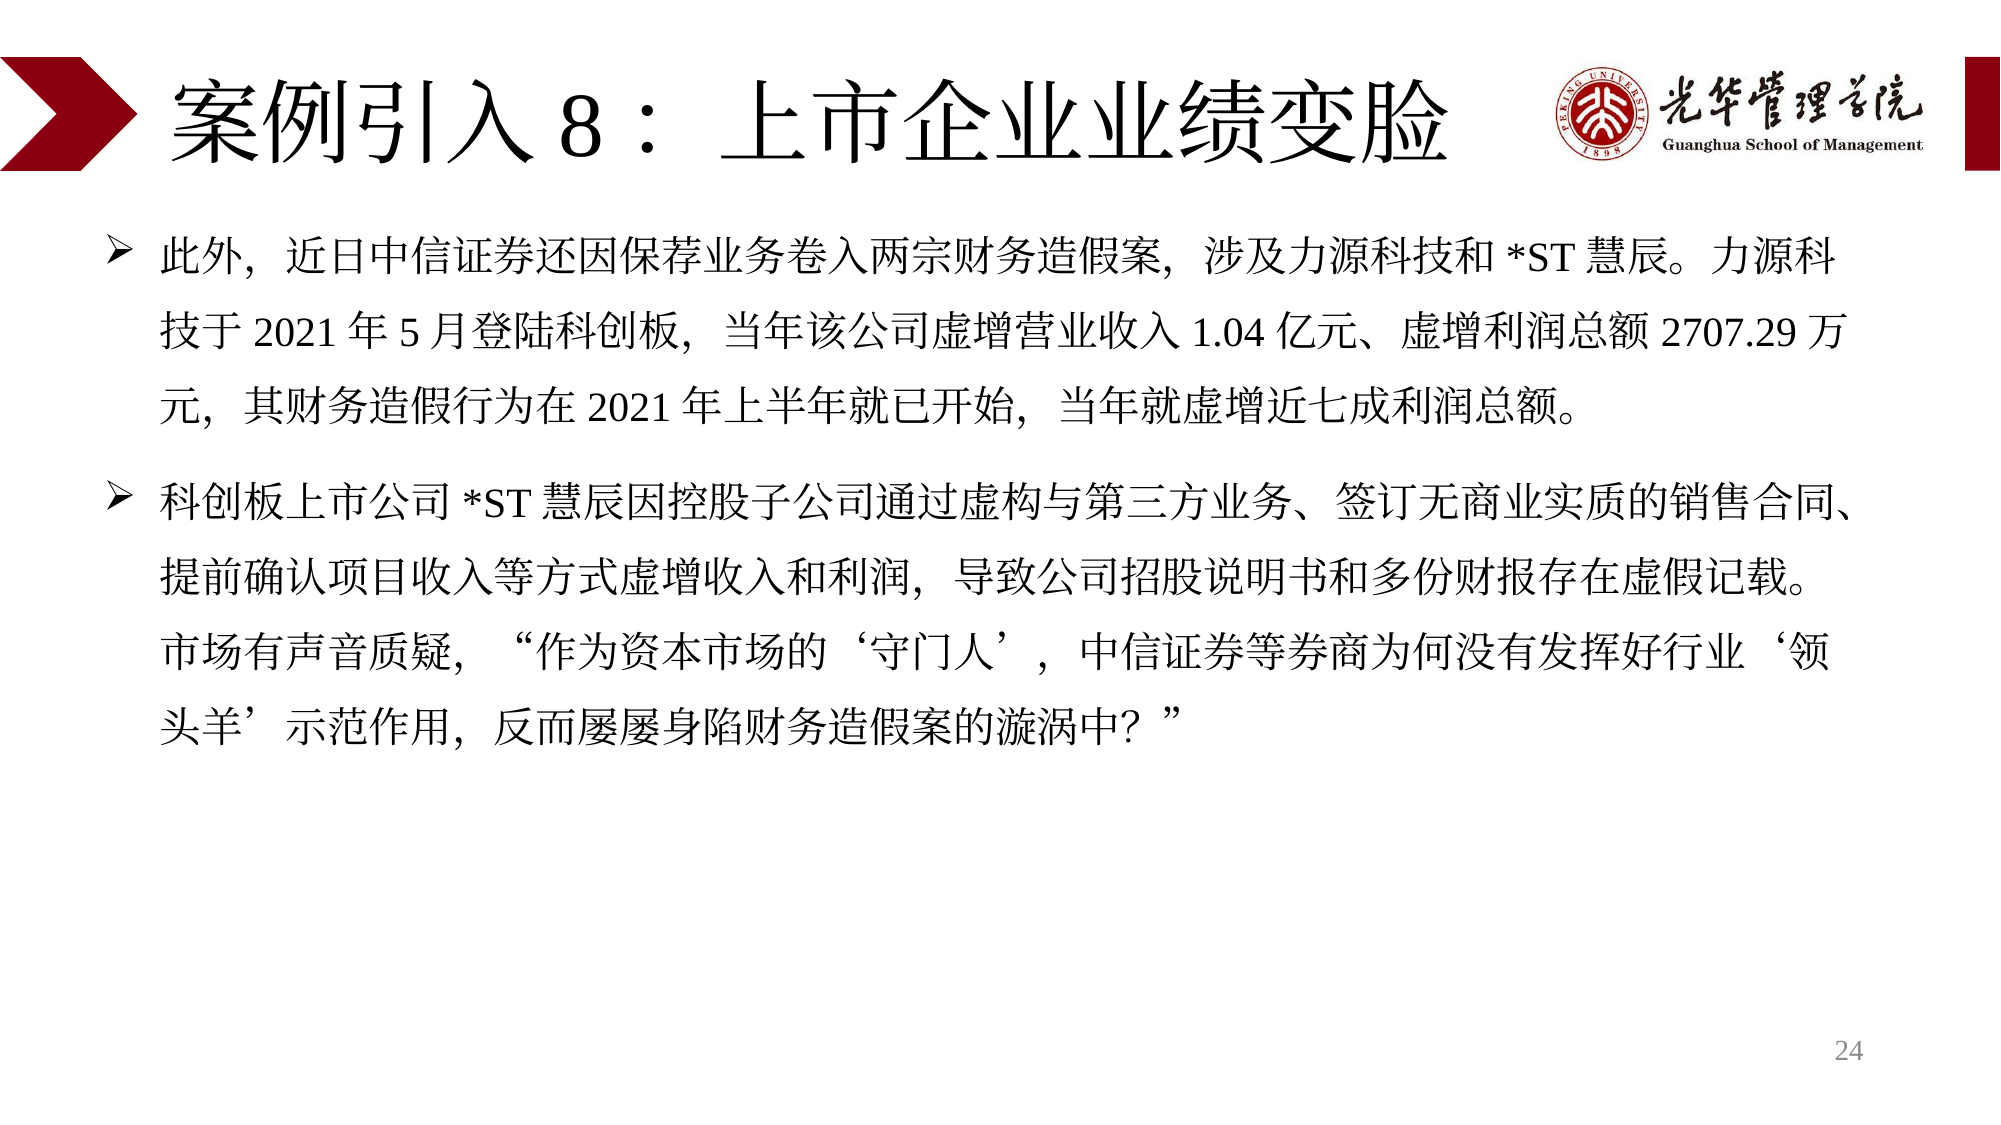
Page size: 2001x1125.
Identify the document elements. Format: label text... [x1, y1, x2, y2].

title 案例引入8：上市企业业绩变脸 [154, 59, 1596, 195]
picture [1507, 27, 1965, 200]
list 此外，近日中信证券还因保荐业务卷入两宗财务造假案，涉及力源科技和*ST慧辰。力源科技于2021年5月登陆科创板，当年该公司虚增营业收入1.04亿元、虚增利润总额2707.29万元，其财务造假行为在2021年上半年就已开始，当年就虚增近七成利润总额。 科创板上市公司*ST慧辰因控股子公司通过虚构与第三方业务、签订无商业实质的销售合同、提前确认项目收入等方式虚增收入和利润，导致公司招股说明书和多份财报存在虚假记载。市场有声音质疑，“作为资本市场的‘守门人’，中信证券等券商为何没有发挥好行业‘领头羊’示范作用，反而屡屡身陷财务造假案的漩涡中？” [88, 197, 1880, 1094]
